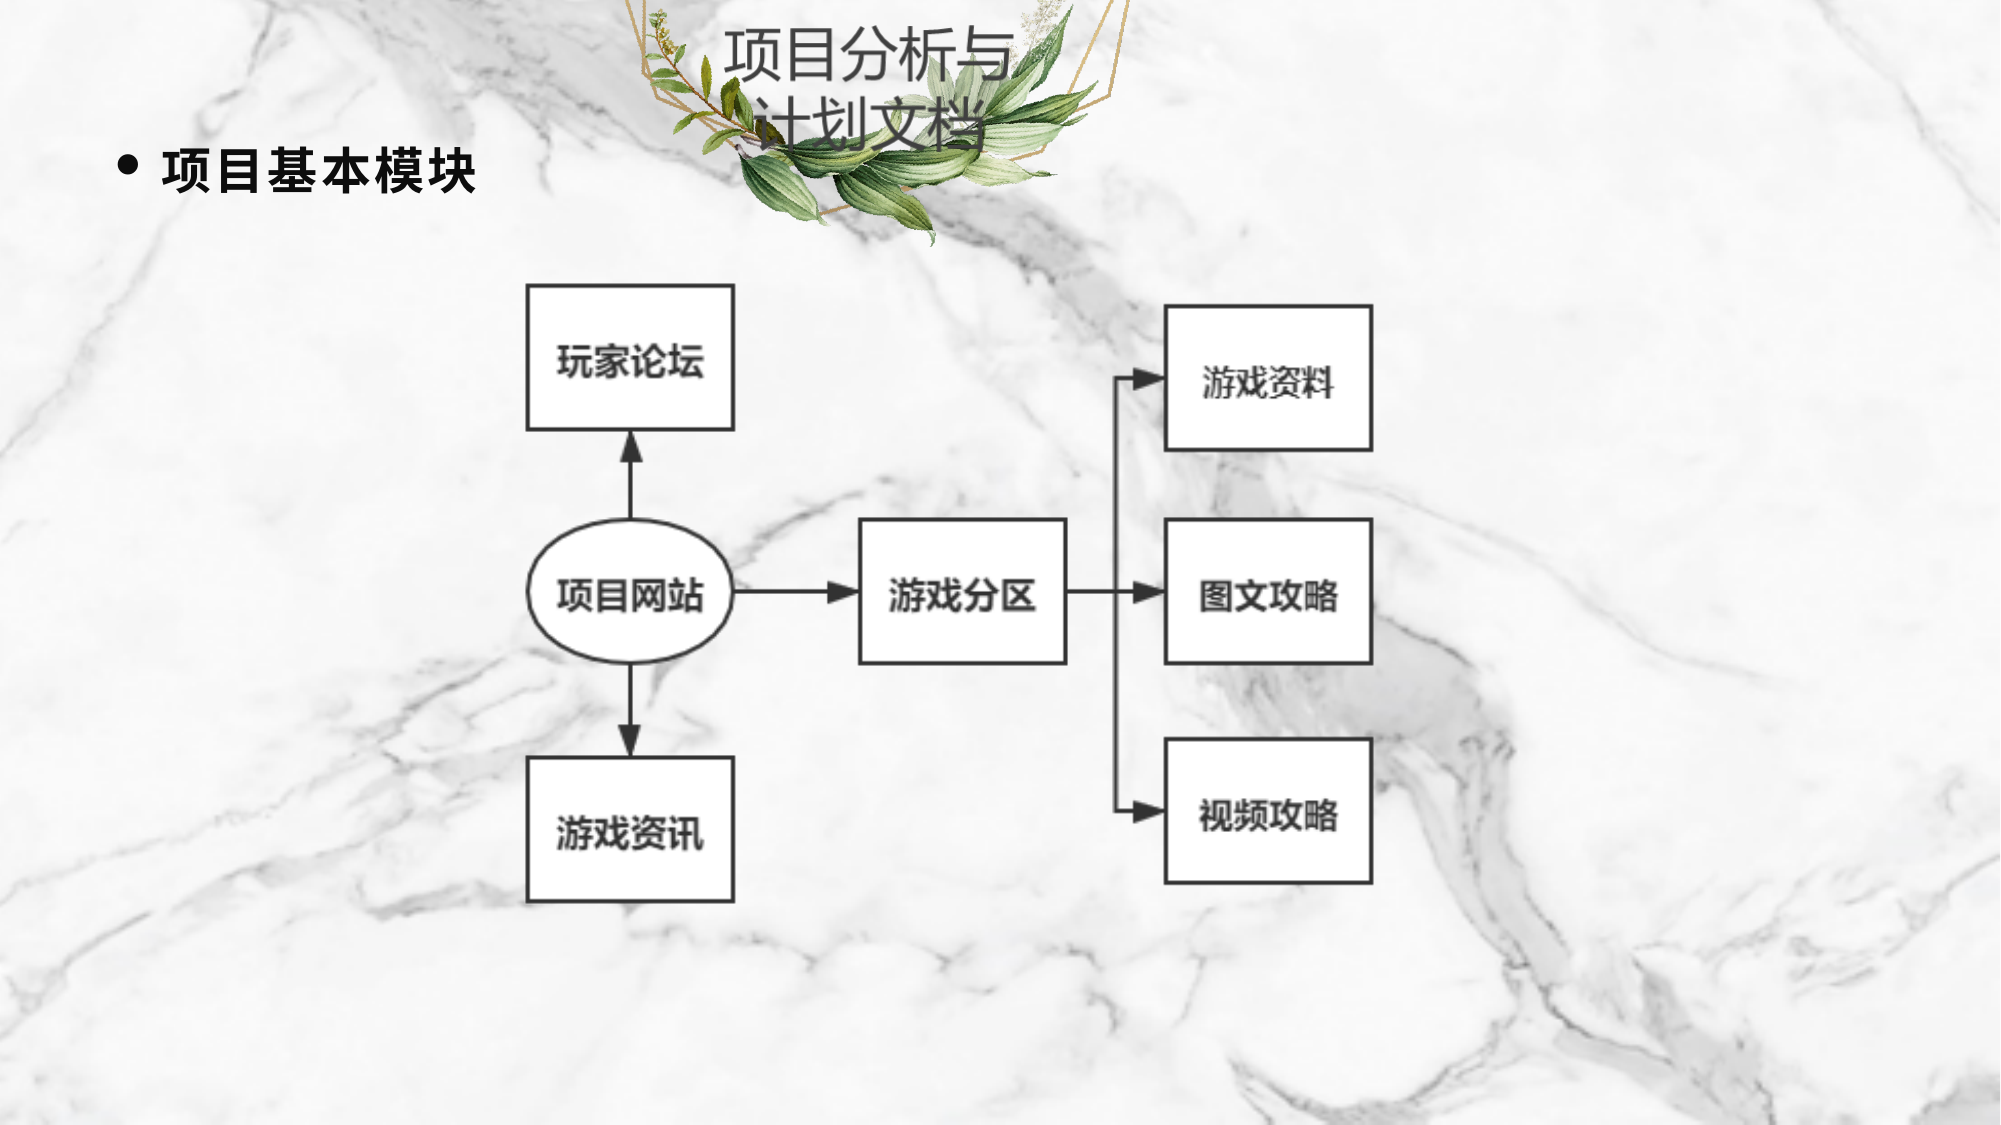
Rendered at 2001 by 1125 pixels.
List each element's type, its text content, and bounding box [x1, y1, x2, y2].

text_box 项目基本模块 [103, 96, 541, 236]
picture [0, 0, 2001, 1125]
